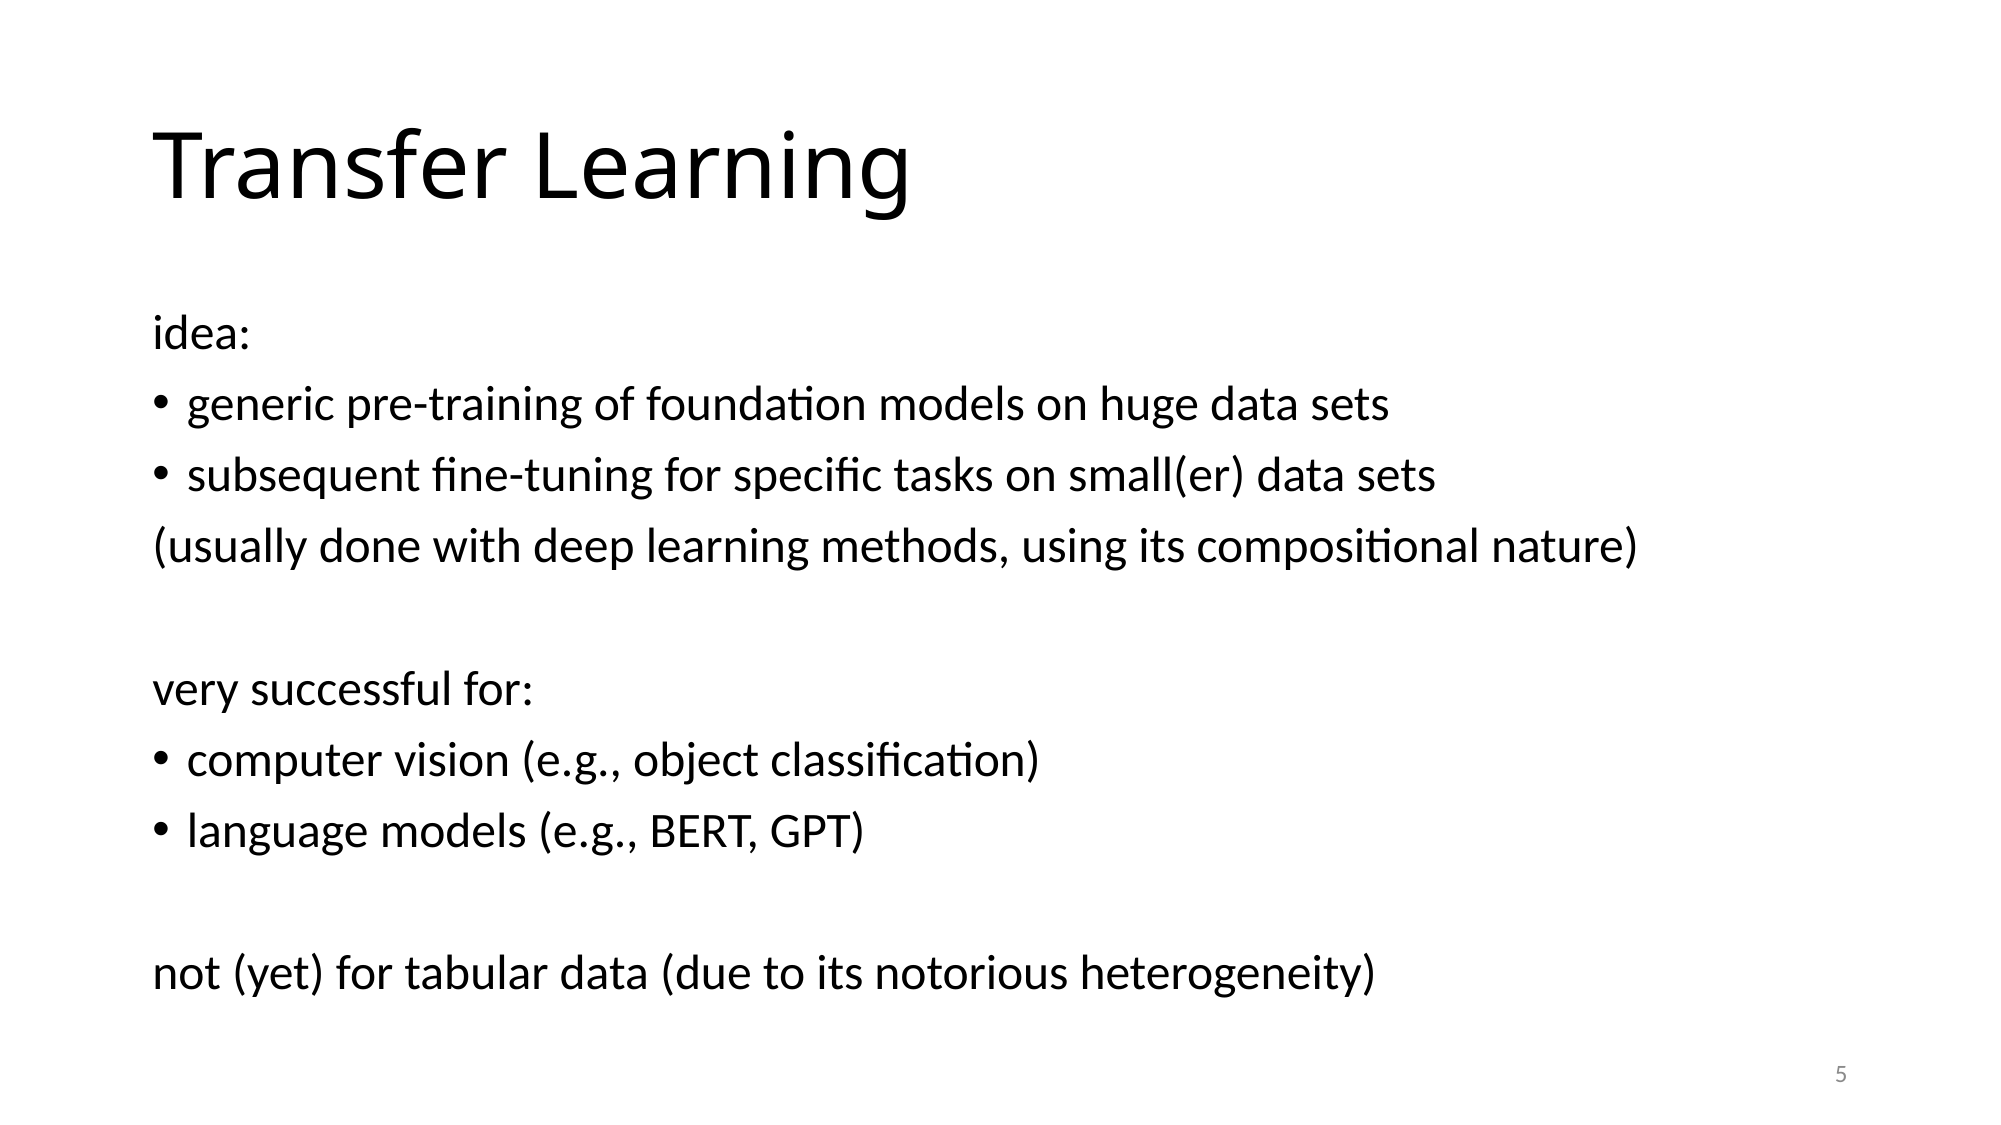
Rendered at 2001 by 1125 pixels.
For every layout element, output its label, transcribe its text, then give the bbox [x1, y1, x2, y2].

slide_number 5 [1412, 1042, 1863, 1103]
list idea: generic pre-training of foundation models on huge data sets subsequent fine-tuning for specific tasks on small(er) data sets (usually done with deep learning methods, using its compositional nature) very successful for: computer vision (e.g., object classification) language models (e.g., BERT, GPT) not (yet) for tabular data (due to its notorious heterogeneity) [137, 299, 1863, 1014]
title Transfer Learning [137, 59, 1863, 278]
